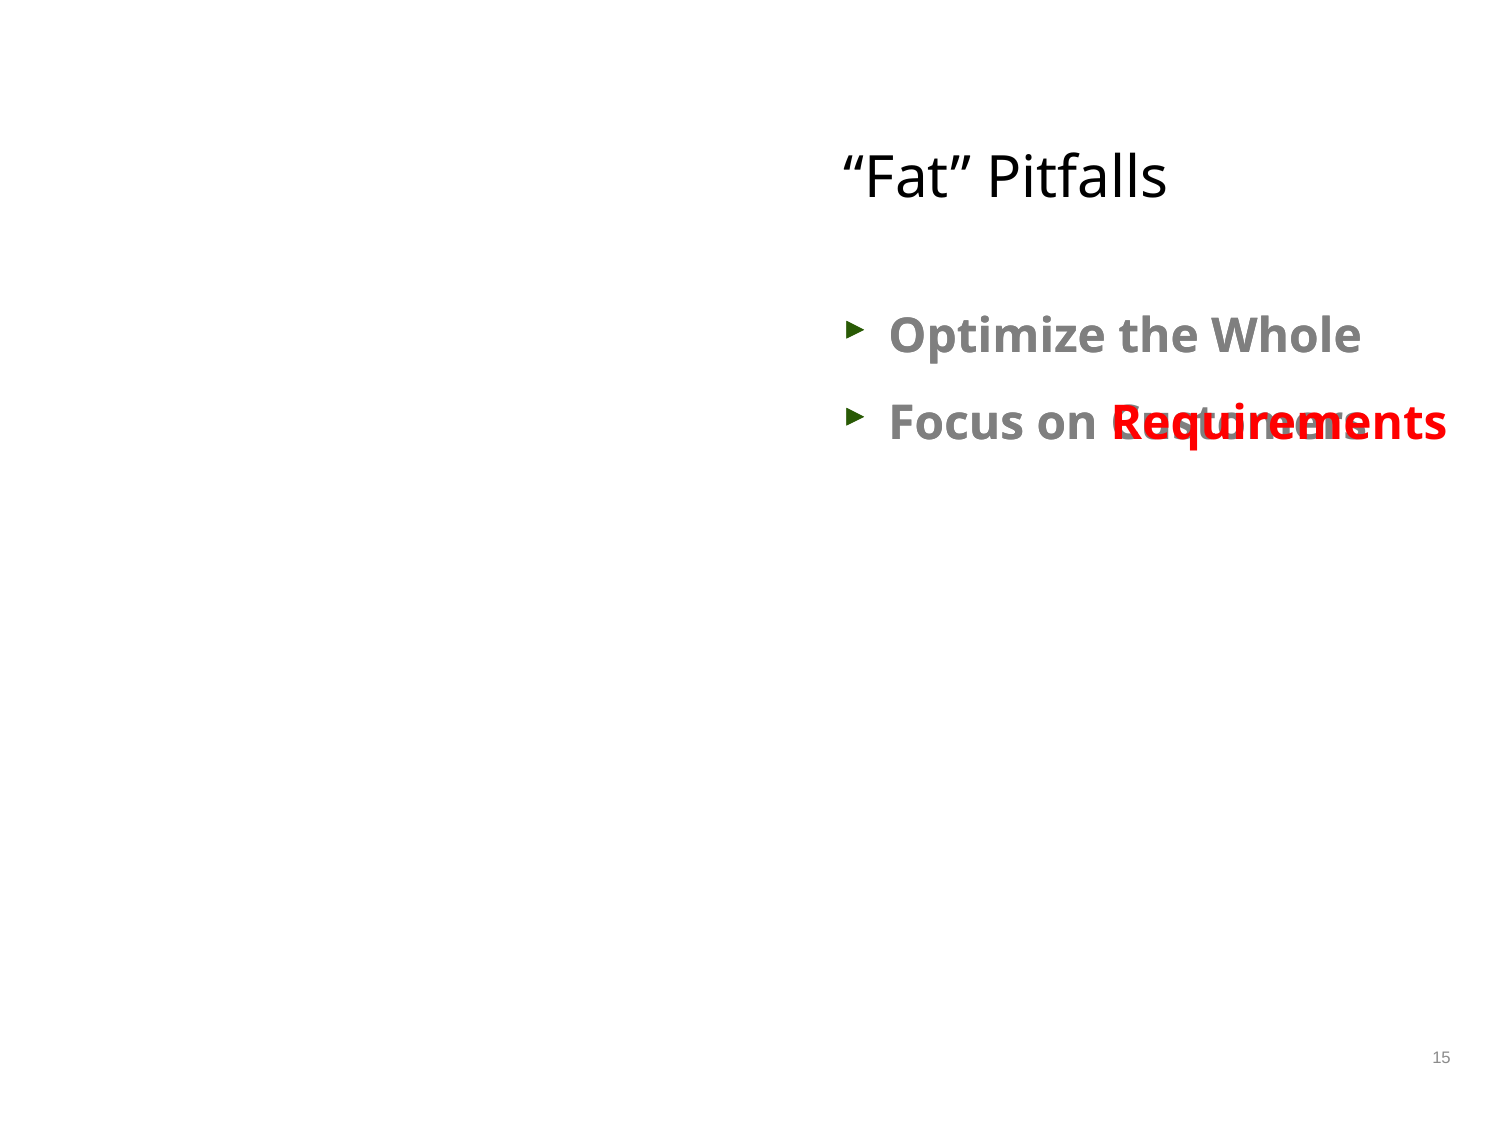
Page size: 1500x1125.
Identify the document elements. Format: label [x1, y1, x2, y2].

picture [755, 0, 1500, 1125]
